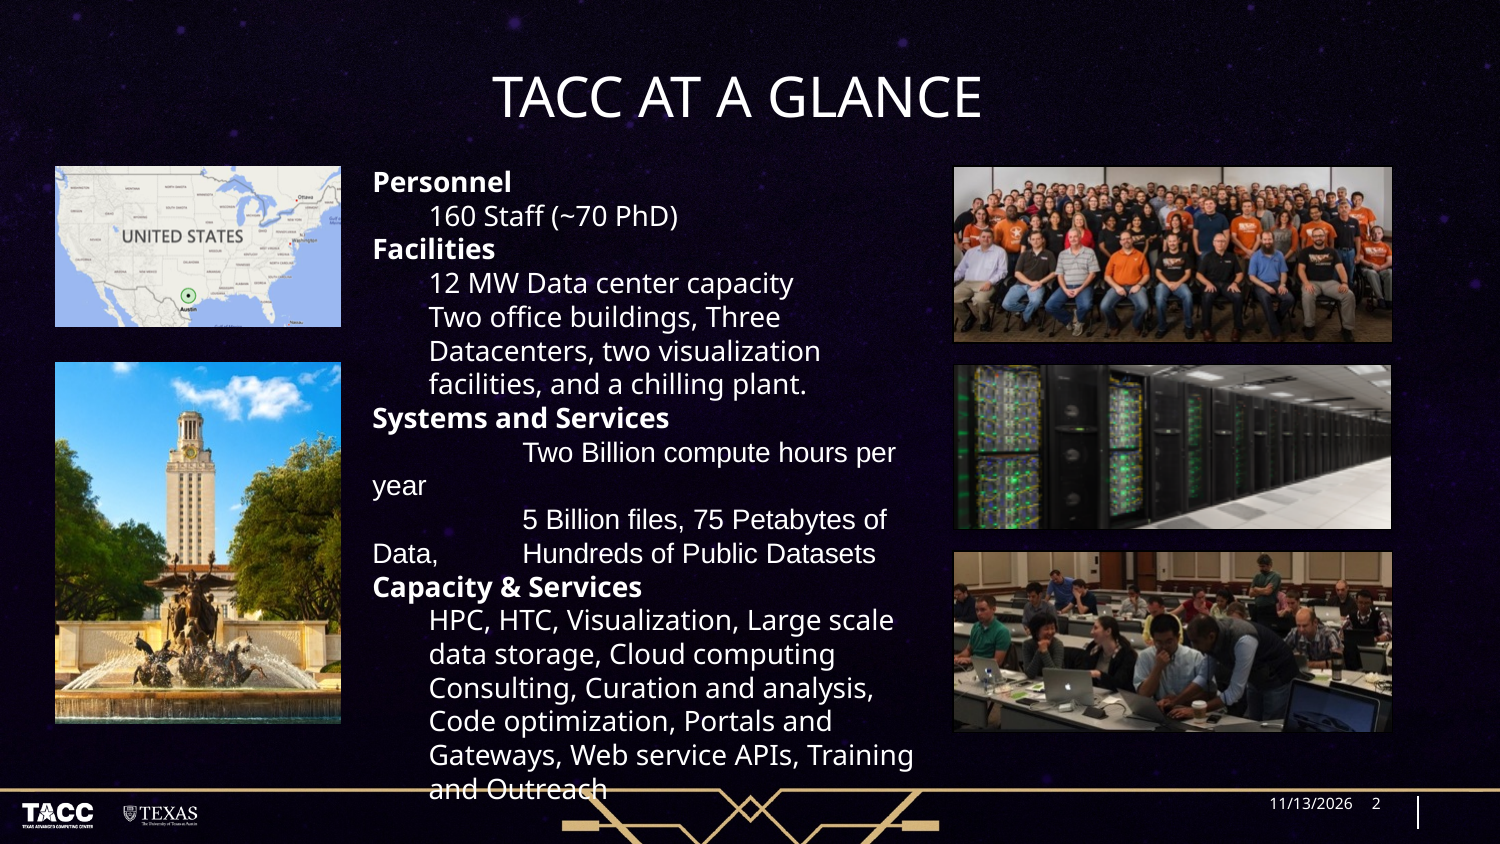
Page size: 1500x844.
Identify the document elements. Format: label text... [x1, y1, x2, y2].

picture [0, 0, 1500, 844]
title TACC AT A GLANCE [64, 45, 1412, 145]
slide_number 2 [1371, 782, 1480, 828]
text_box Personnel 160 Staff (~70 PhD) Facilities 12 MW Data center capacity Two office buildings, Three Datacenters, two visualization facilities, and a chilling plant. Systems and Services Two Billion compute hours per year 5 Billion files, 75 Petabytes of Data, Hundreds of Public Datasets Capacity & Services HPC, HTC, Visualization, Large scale data storage, Cloud computing Consulting, Curation and analysis, Code optimization, Portals and Gateways, Web service APIs, Training and Outreach [357, 156, 959, 813]
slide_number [1190, 782, 1353, 828]
